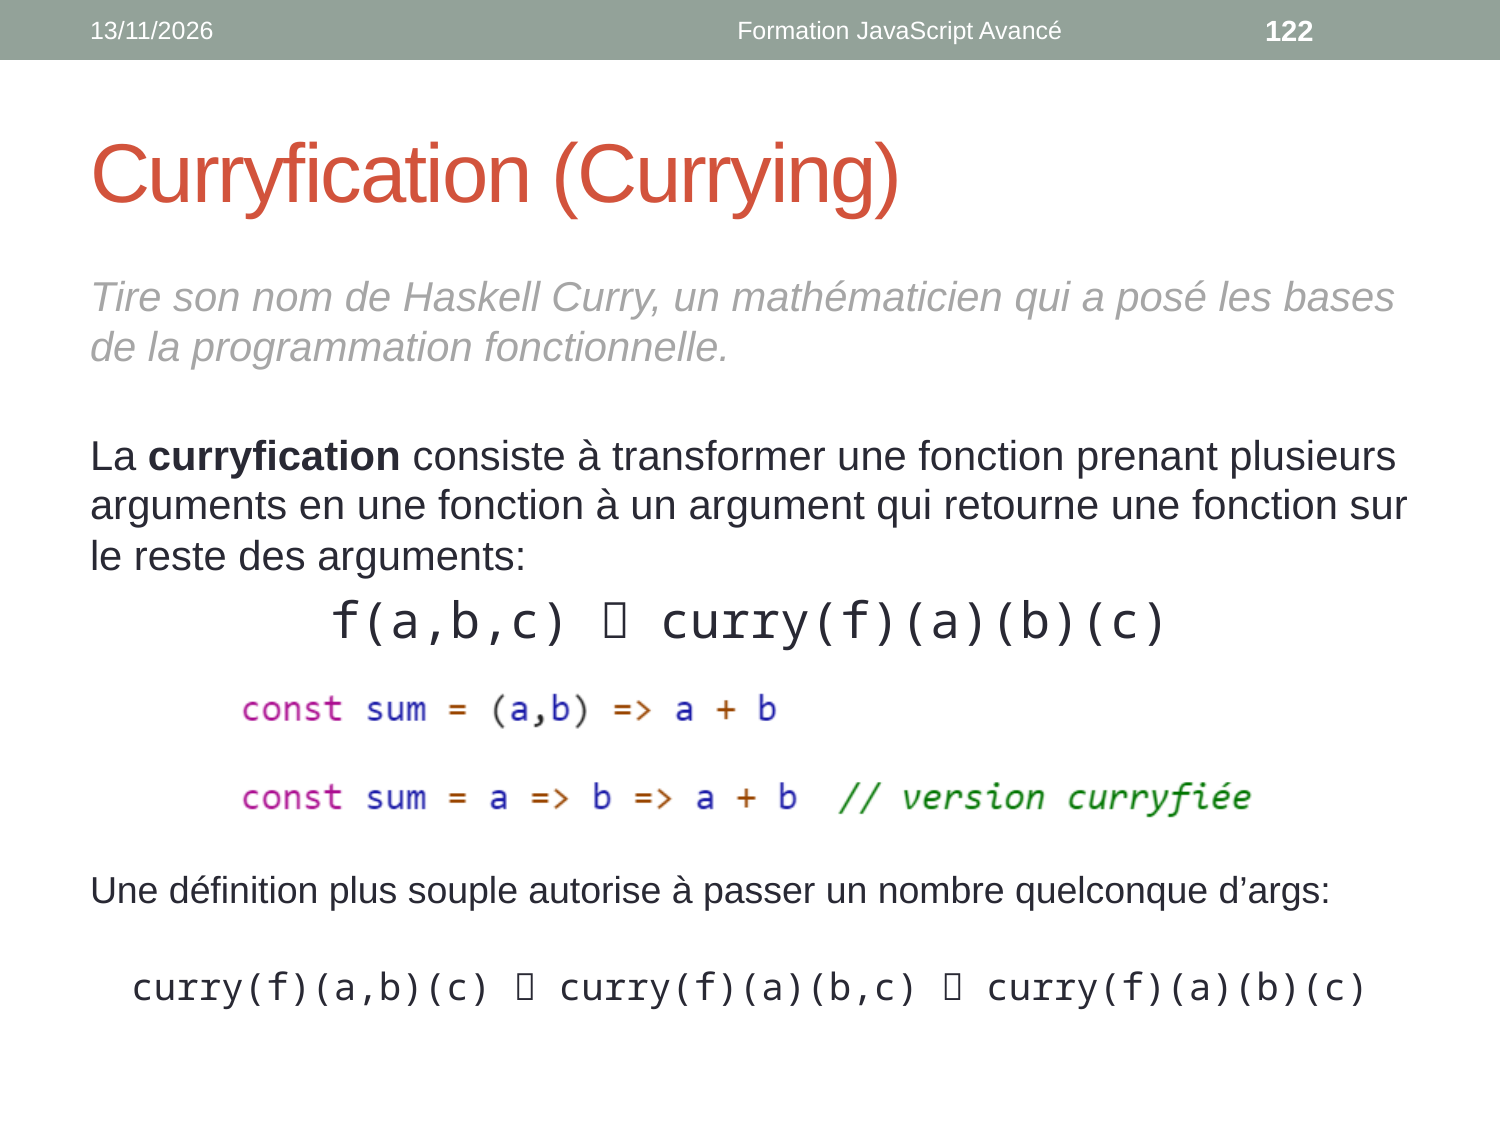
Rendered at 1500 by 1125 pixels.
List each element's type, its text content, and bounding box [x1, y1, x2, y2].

picture [230, 680, 1266, 822]
slide_number 122 [1250, 3, 1425, 57]
footer Formation JavaScript Avancé [562, 3, 1238, 57]
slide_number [75, 3, 550, 57]
list Tire son nom de Haskell Curry, un mathématicien qui a posé les bases de la programmation fonctionnelle. La curryfication consiste à transformer une fonction prenant plusieurs arguments en une fonction à un argument qui retourne une fonction sur le reste des arguments: f(a,b,c)  curry(f)(a)(b)(c) Une définition plus souple autorise à passer un nombre quelconque d’args: curry(f)(a,b)(c)  curry(f)(a)(b,c)  curry(f)(a)(b)(c) [75, 262, 1425, 1063]
title Curryfication (Currying) [75, 87, 1425, 250]
